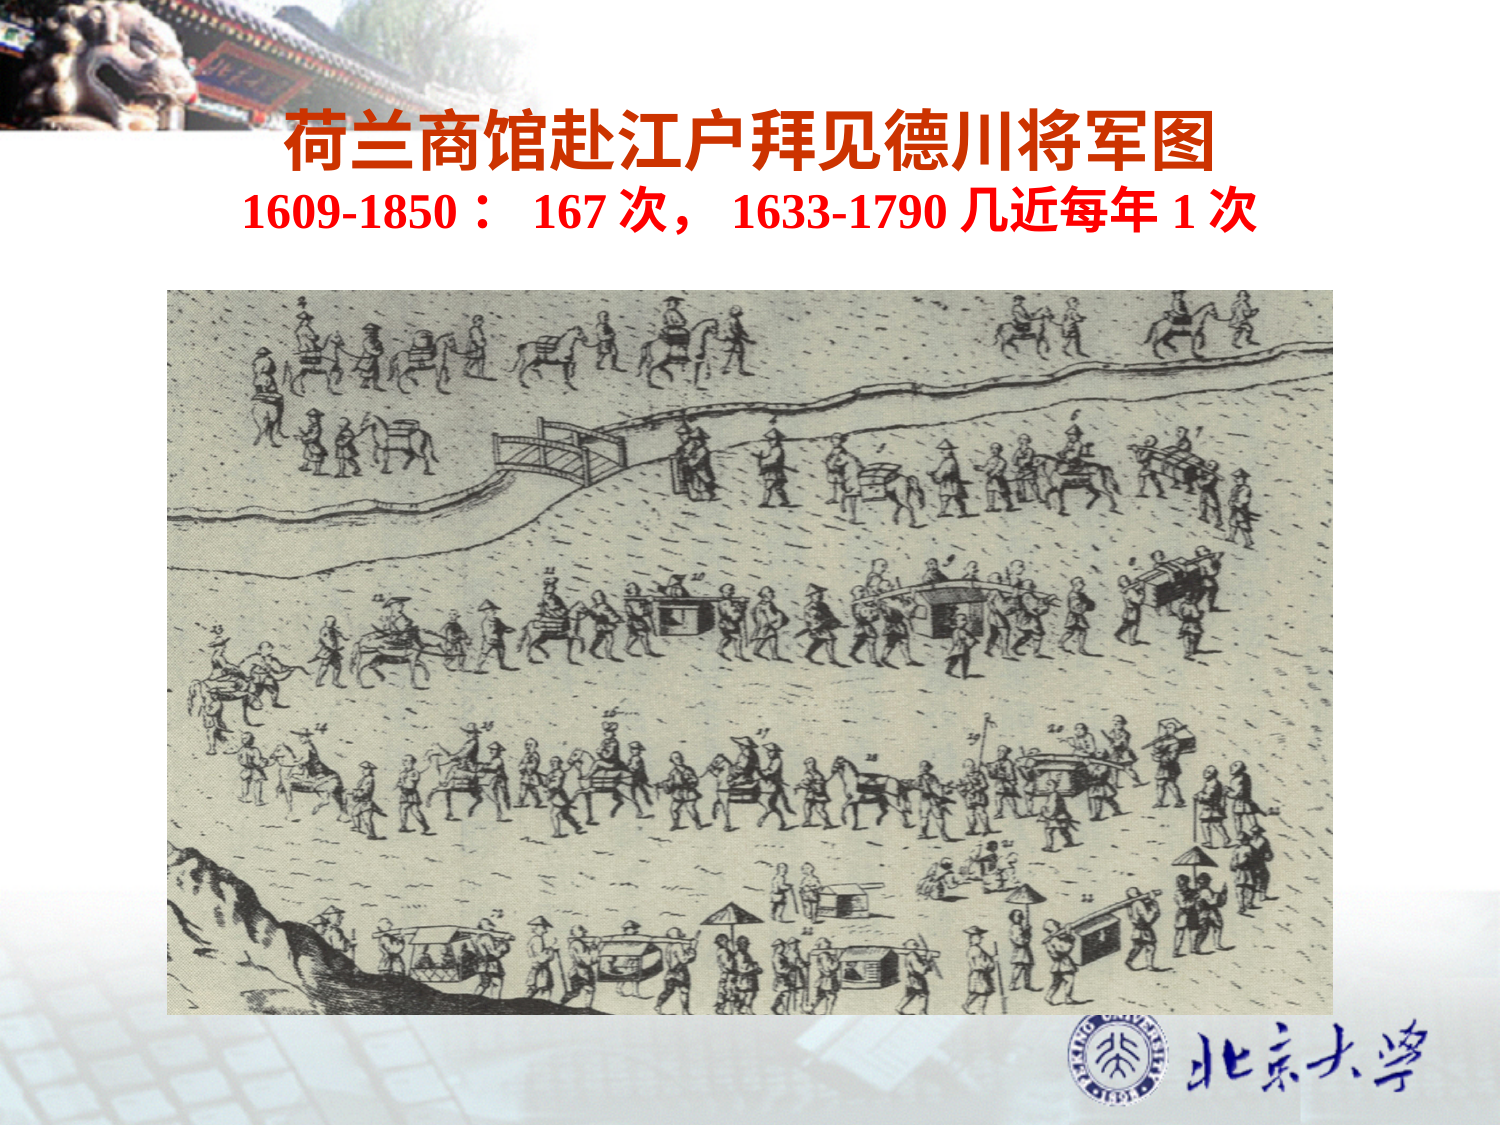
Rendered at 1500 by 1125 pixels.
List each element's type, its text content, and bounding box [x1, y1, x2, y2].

picture [0, 0, 1500, 1125]
title 荷兰商馆赴江户拜见德川将军图 1609-1850：167次，1633-1790几近每年1次 [112, 99, 1388, 238]
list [167, 290, 1333, 1015]
